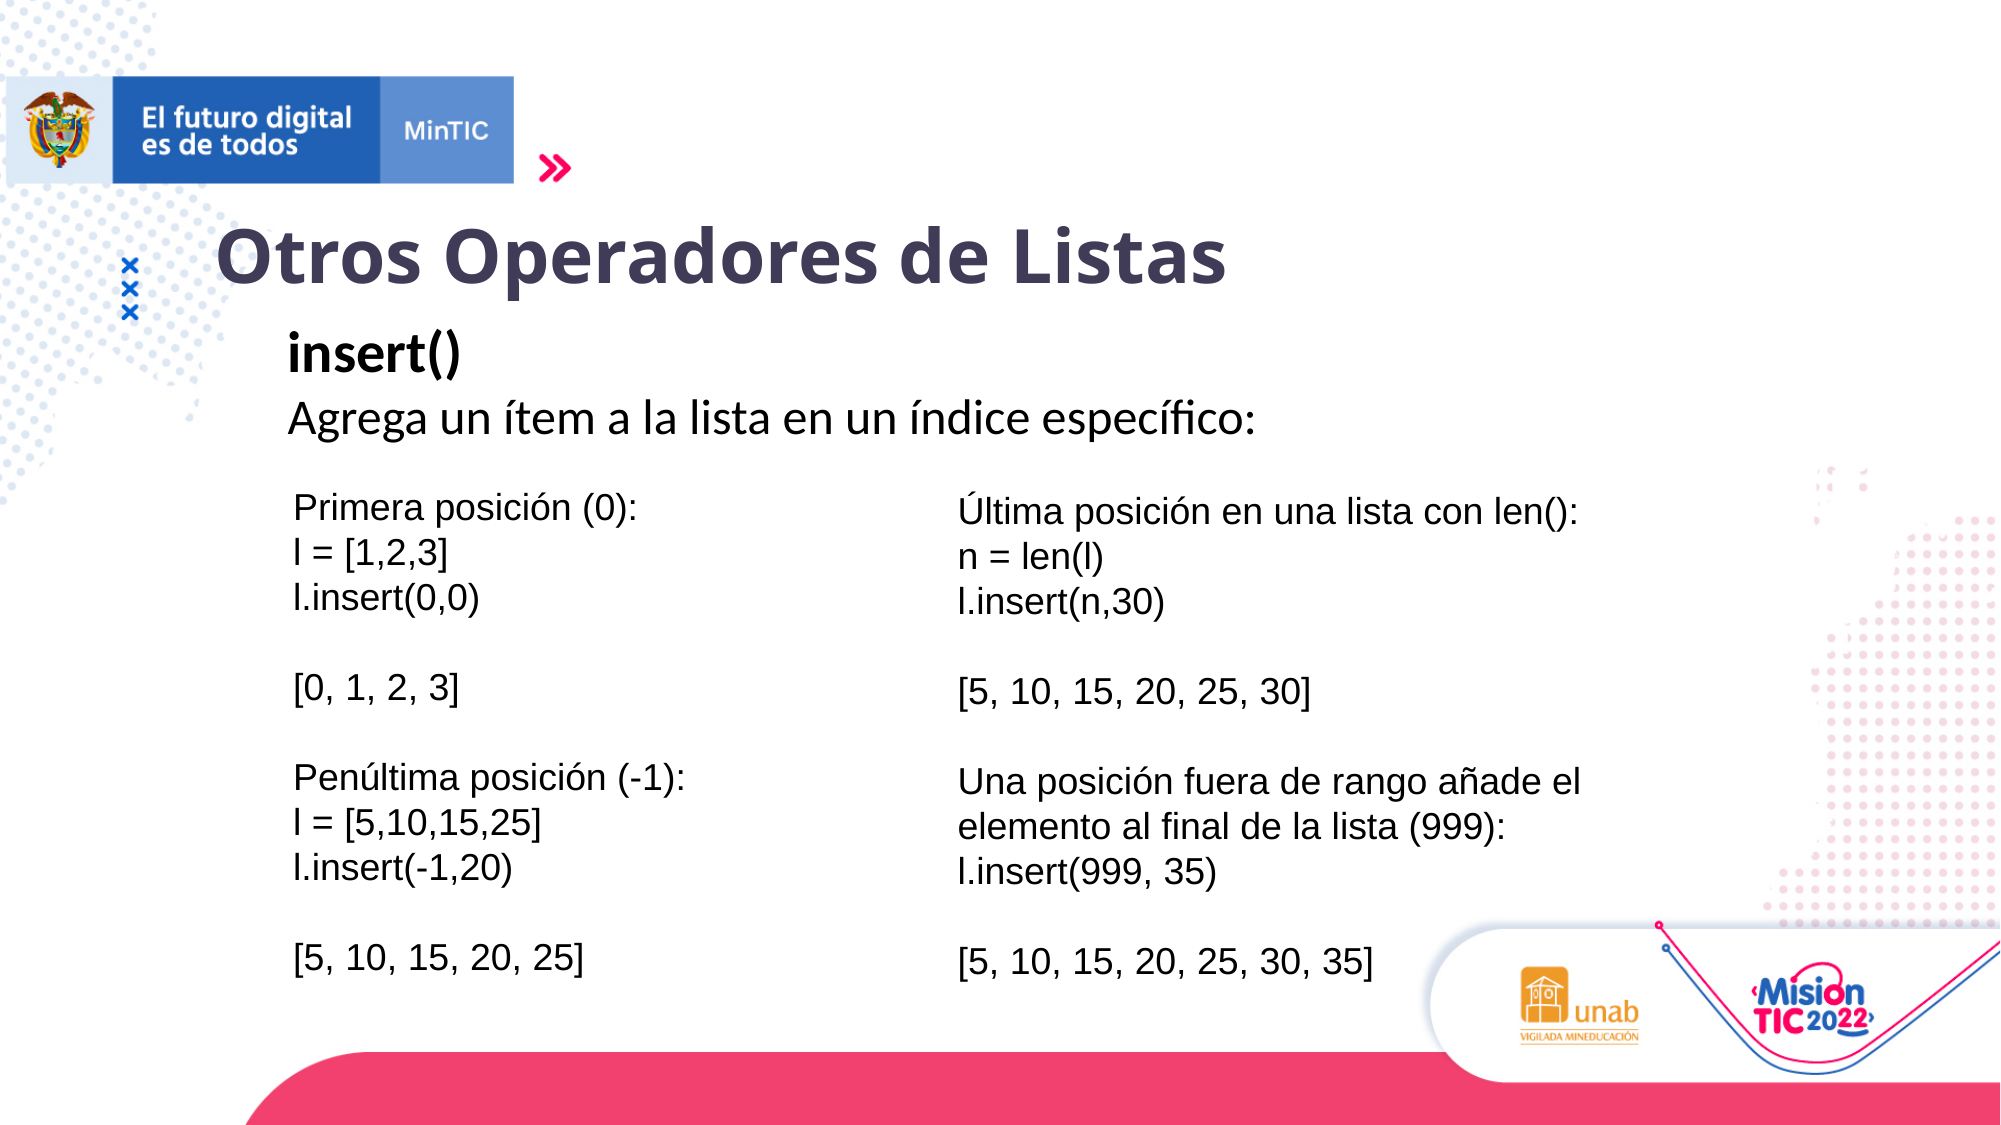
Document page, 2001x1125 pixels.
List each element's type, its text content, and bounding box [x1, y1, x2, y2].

text_box Otros Operadores de Listas [200, 200, 1540, 306]
picture [0, 0, 2001, 1125]
text_box Primera posición (0): l = [1,2,3] l.insert(0,0) [0, 1, 2, 3] Penúltima posición (-1): l = [5,10,15,25] l.insert(-1,20) [5, 10, 15, 20, 25] [293, 482, 943, 1023]
text_box insert() Agrega un ítem a la lista en un índice específico: [272, 307, 1613, 452]
text_box Última posición en una lista con len(): n = len(l) l.insert(n,30) [5, 10, 15, 20, 25, 30] Una posición fuera de rango añade el elemento al final de la lista (999): l.insert(999, 35) [5, 10, 15, 20, 25, 30, 35] [942, 479, 1720, 990]
